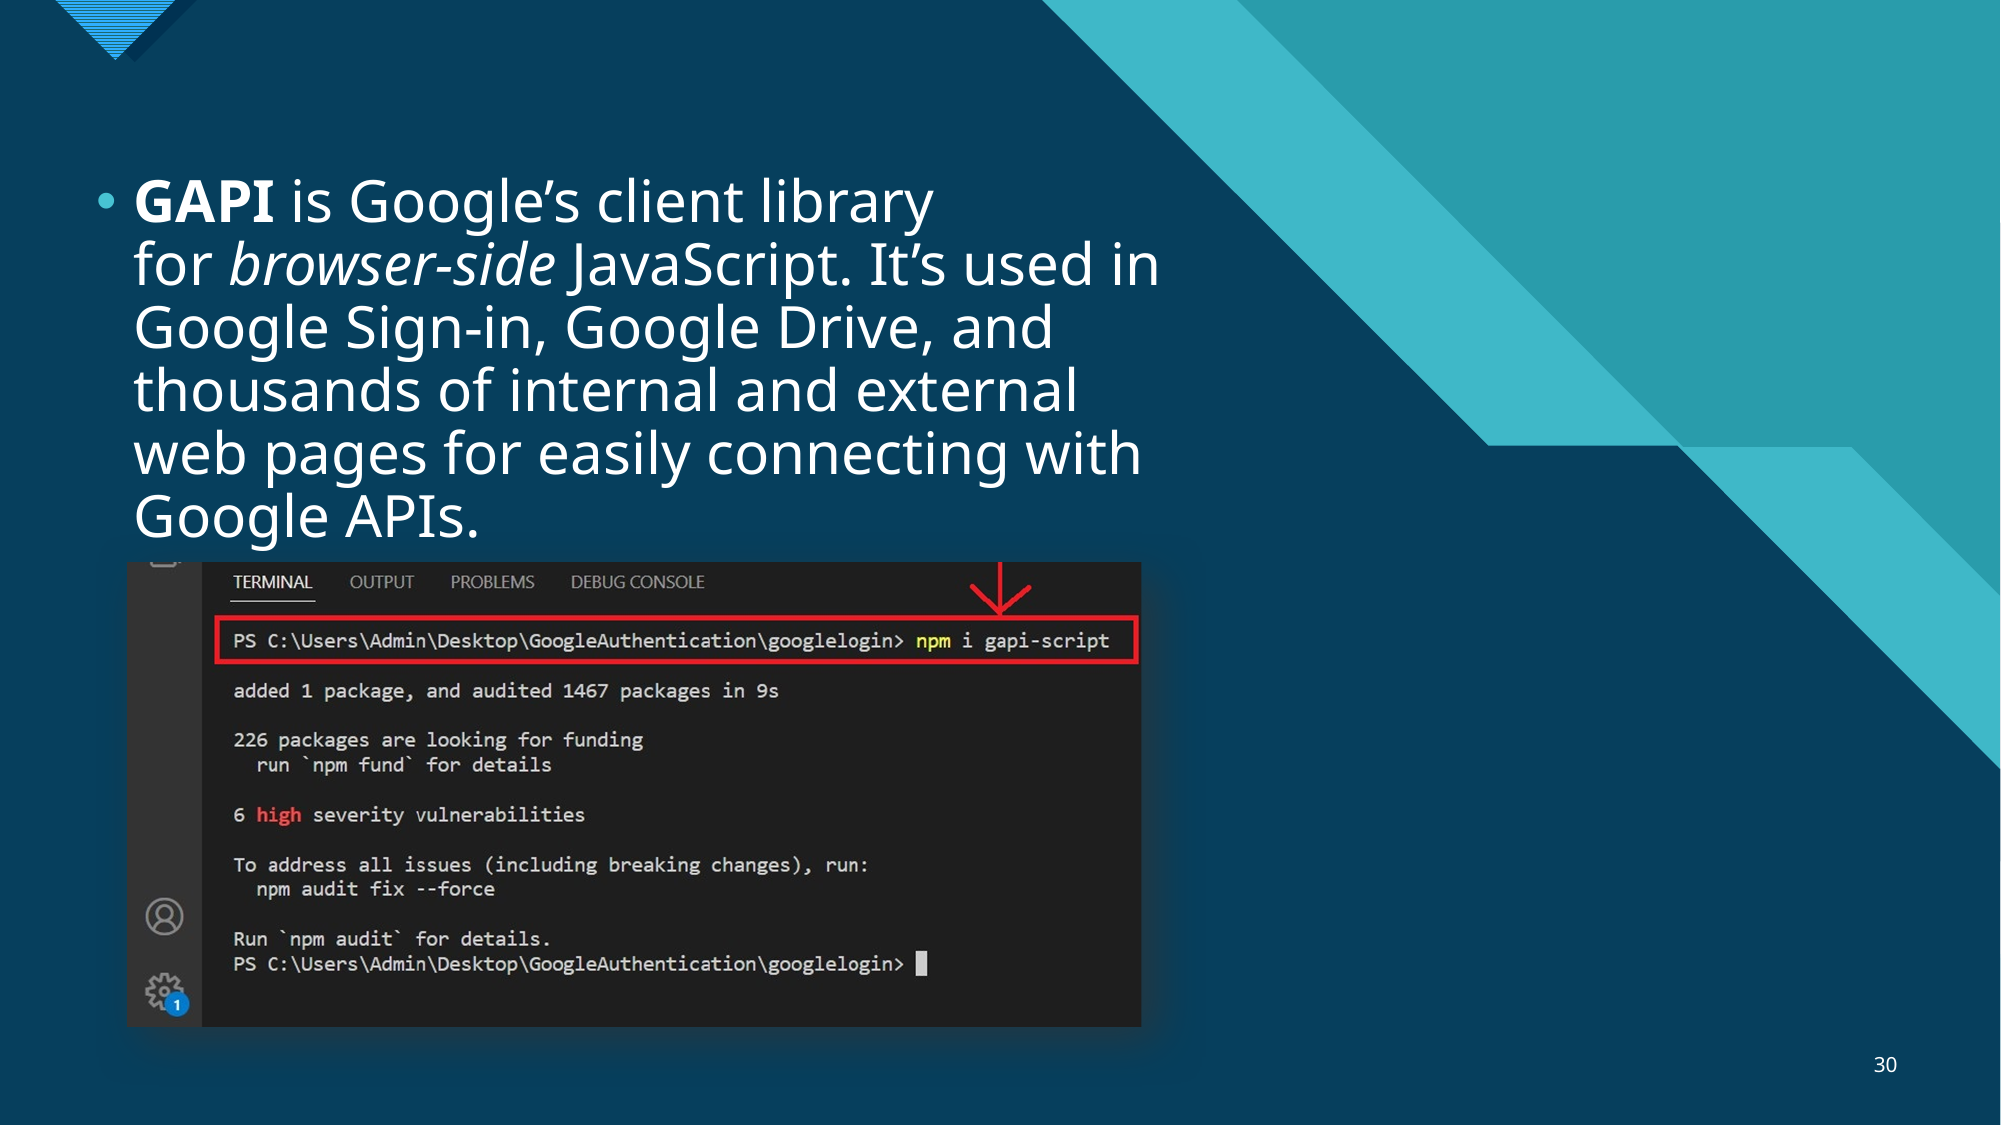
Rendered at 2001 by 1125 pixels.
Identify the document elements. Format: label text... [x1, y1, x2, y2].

list GAPI is Google’s client library for browser-side JavaScript. It’s used in Google Sign-in, Google Drive, and thousands of internal and external web pages for easily connecting with Google APIs. [81, 164, 1184, 836]
picture [123, 562, 1142, 1060]
slide_number 30 [1845, 1035, 1913, 1096]
